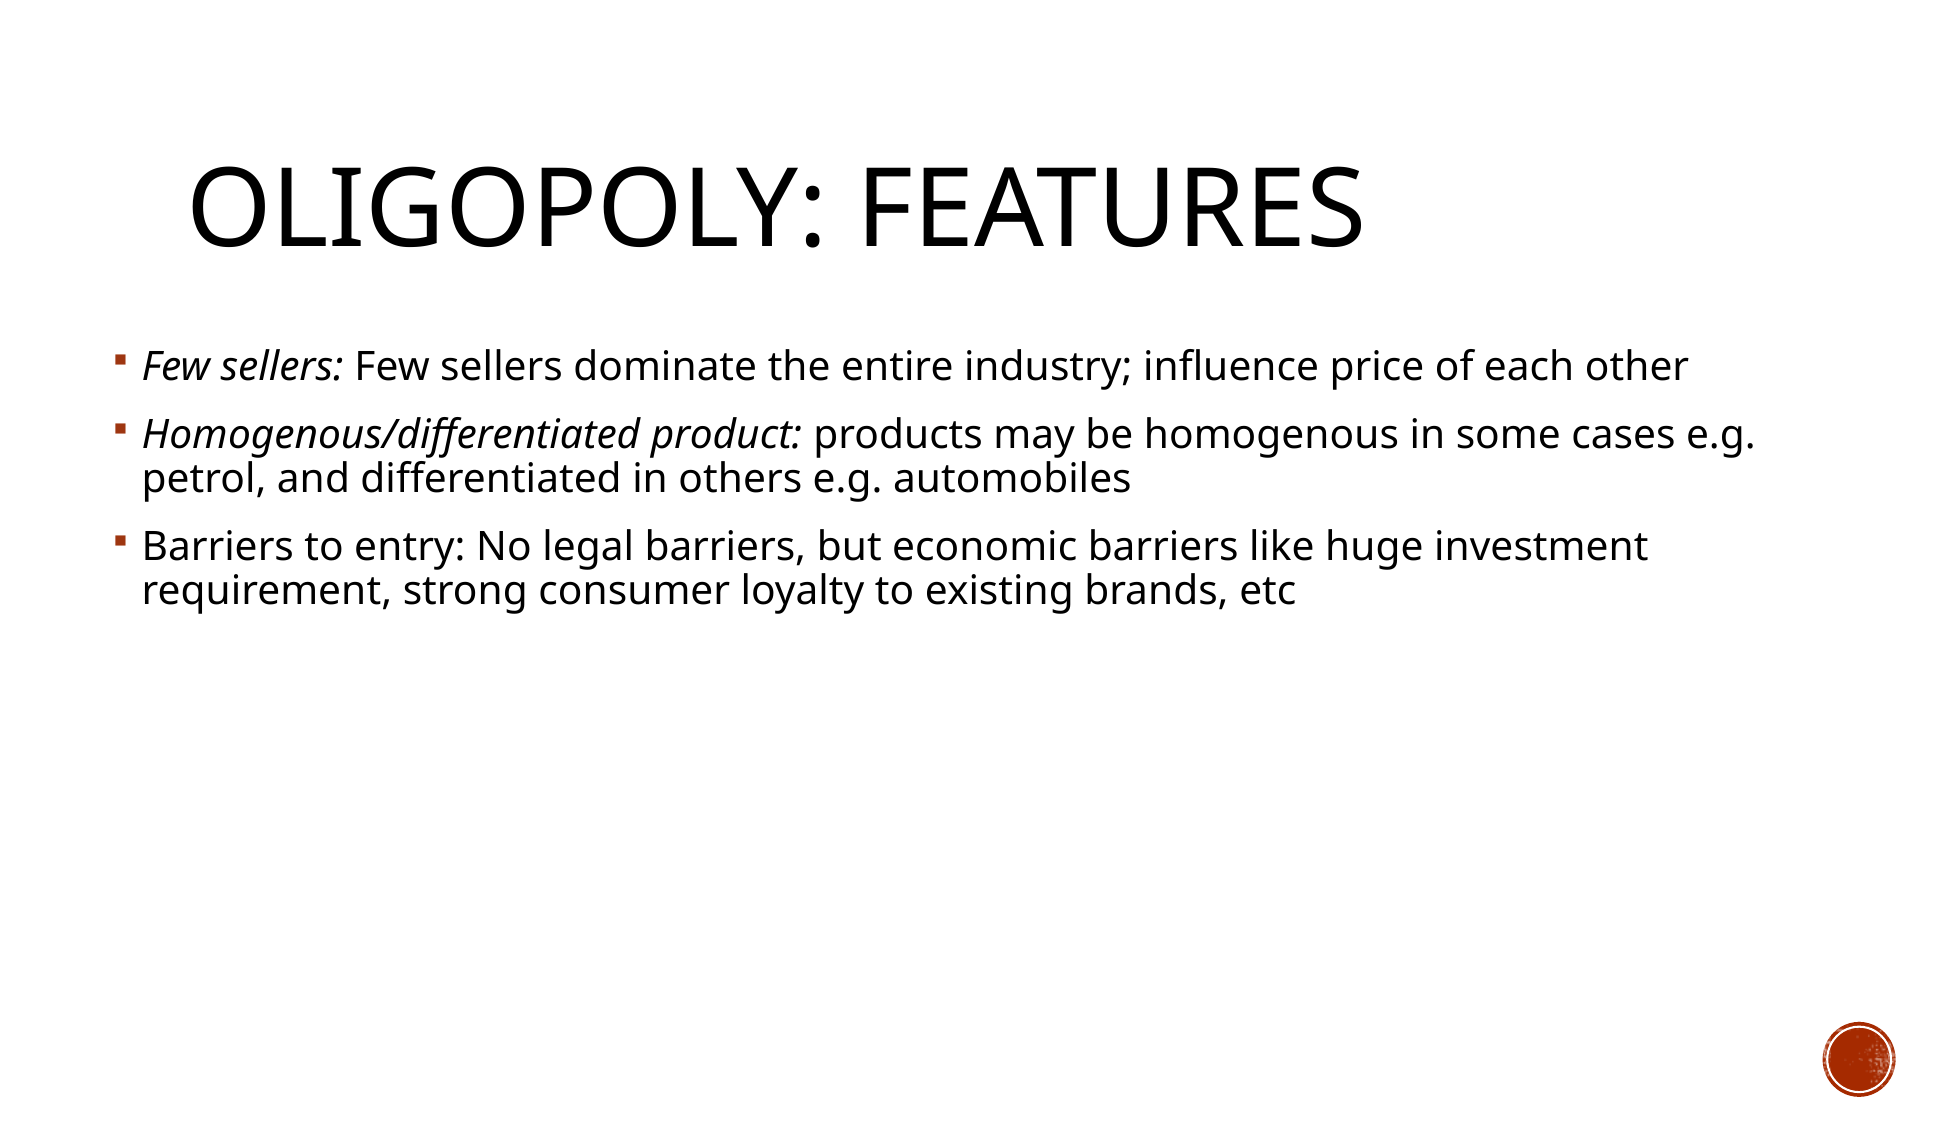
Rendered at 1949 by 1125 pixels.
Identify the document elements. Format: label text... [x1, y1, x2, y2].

title Oligopoly: features [171, 79, 1779, 337]
list Few sellers: Few sellers dominate the entire industry; influence price of each other Homogenous/differentiated product: products may be homogenous in some cases e.g. petrol, and differentiated in others e.g. automobiles Barriers to entry: No legal barriers, but economic barriers like huge investment requirement, strong consumer loyalty to existing brands, etc [97, 337, 1852, 963]
